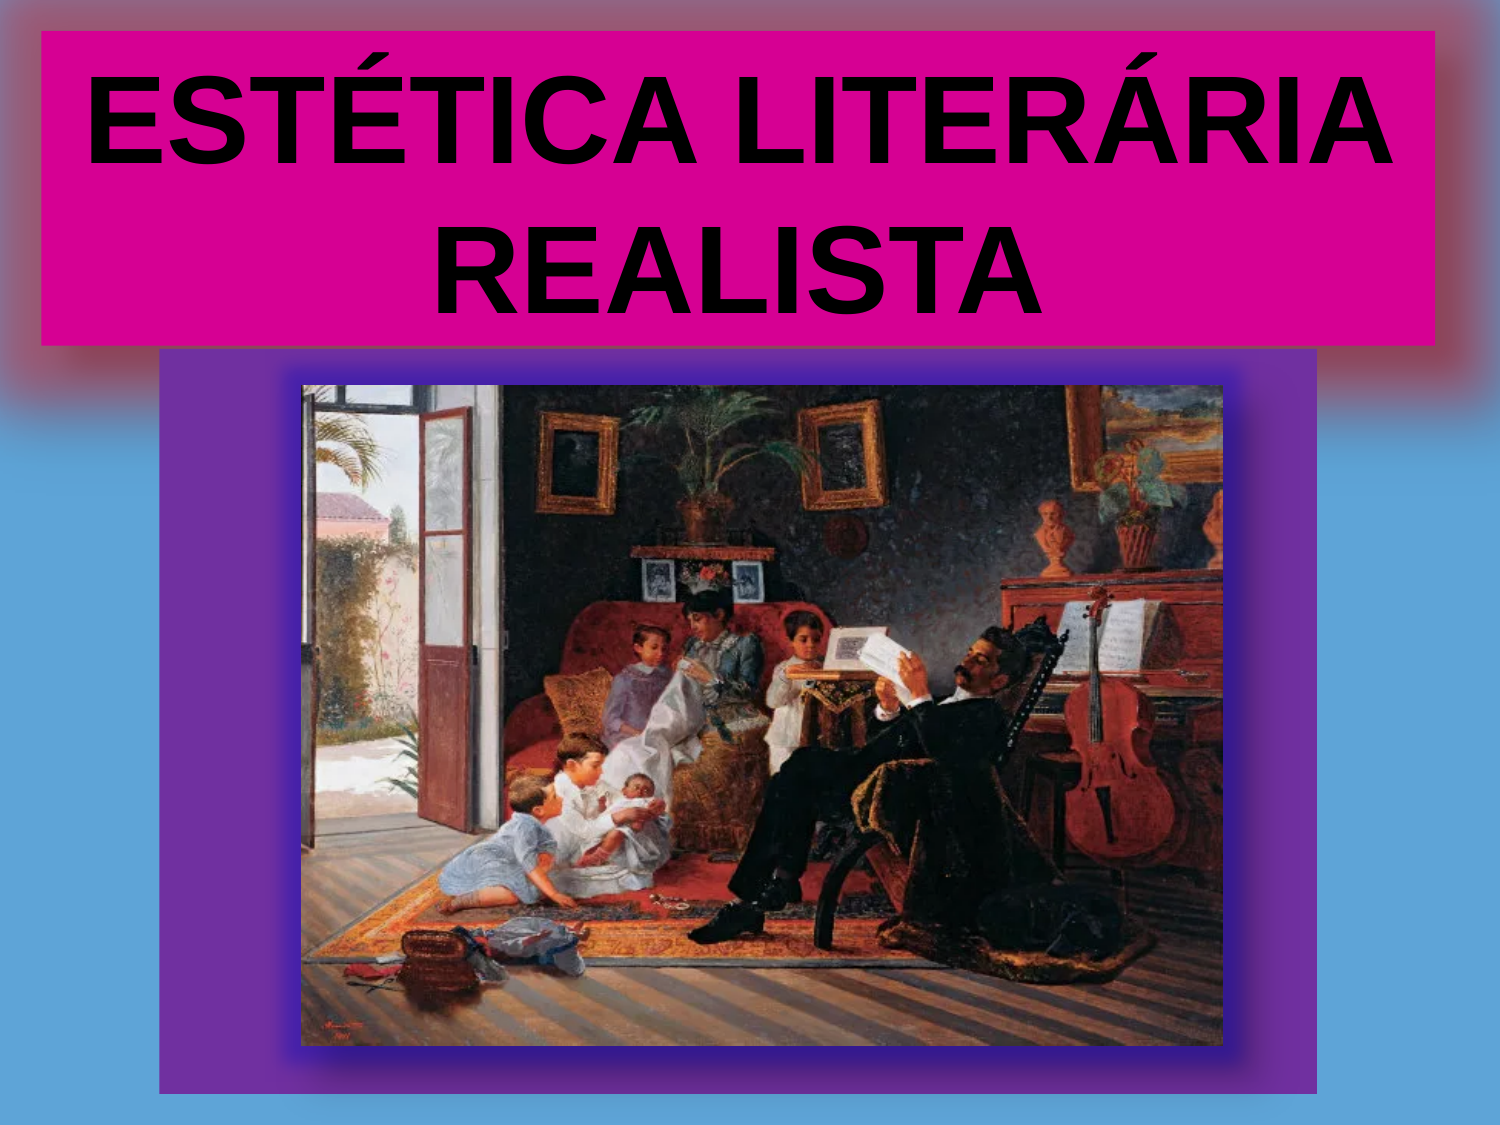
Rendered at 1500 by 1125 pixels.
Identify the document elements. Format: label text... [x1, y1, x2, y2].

text_box ESTÉTICA LITERÁRIA REALISTA [41, 30, 1436, 346]
picture [300, 385, 1223, 1046]
text_box [159, 348, 1317, 1094]
